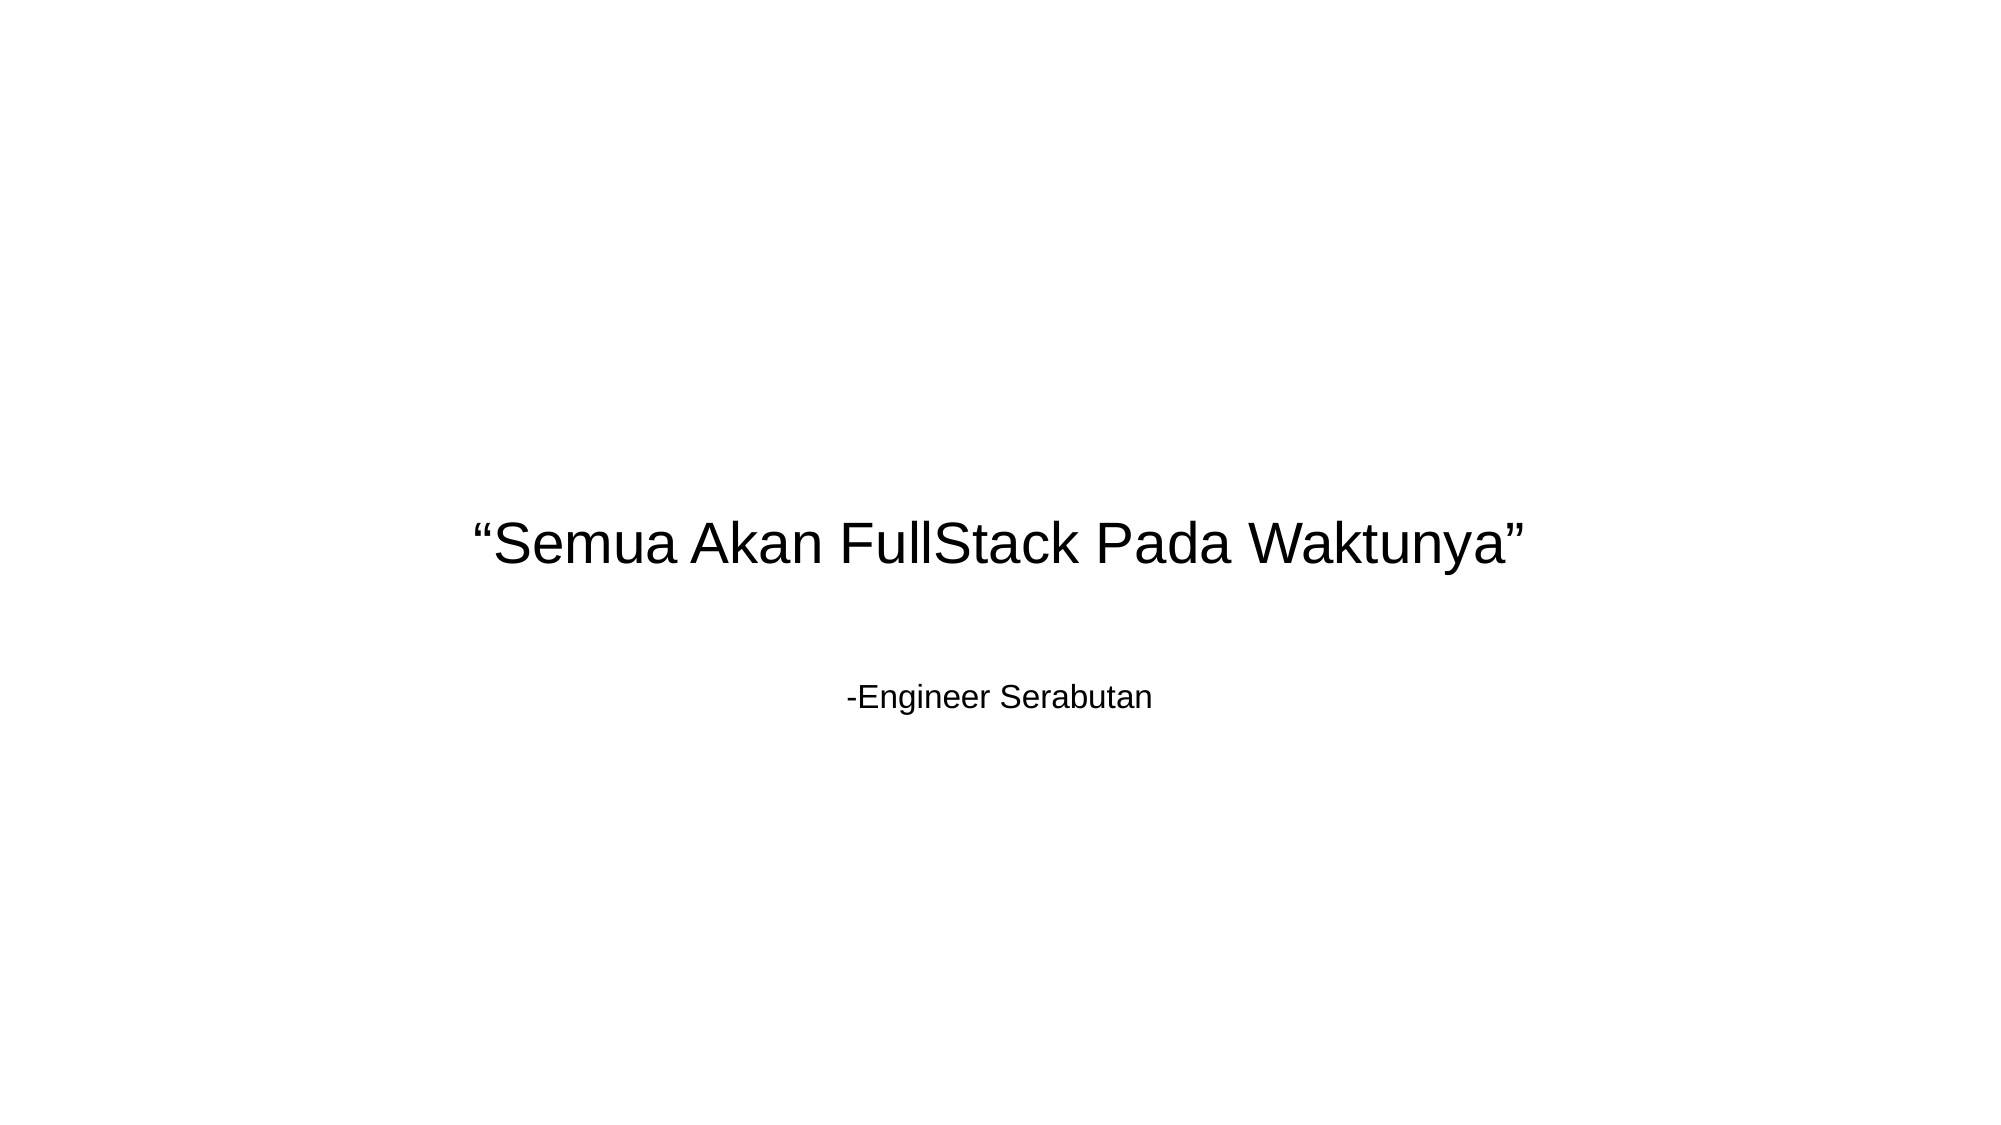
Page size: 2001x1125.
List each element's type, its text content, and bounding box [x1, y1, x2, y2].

list “Semua Akan FullStack Pada Waktunya” -Engineer Serabutan [137, 299, 1863, 1014]
